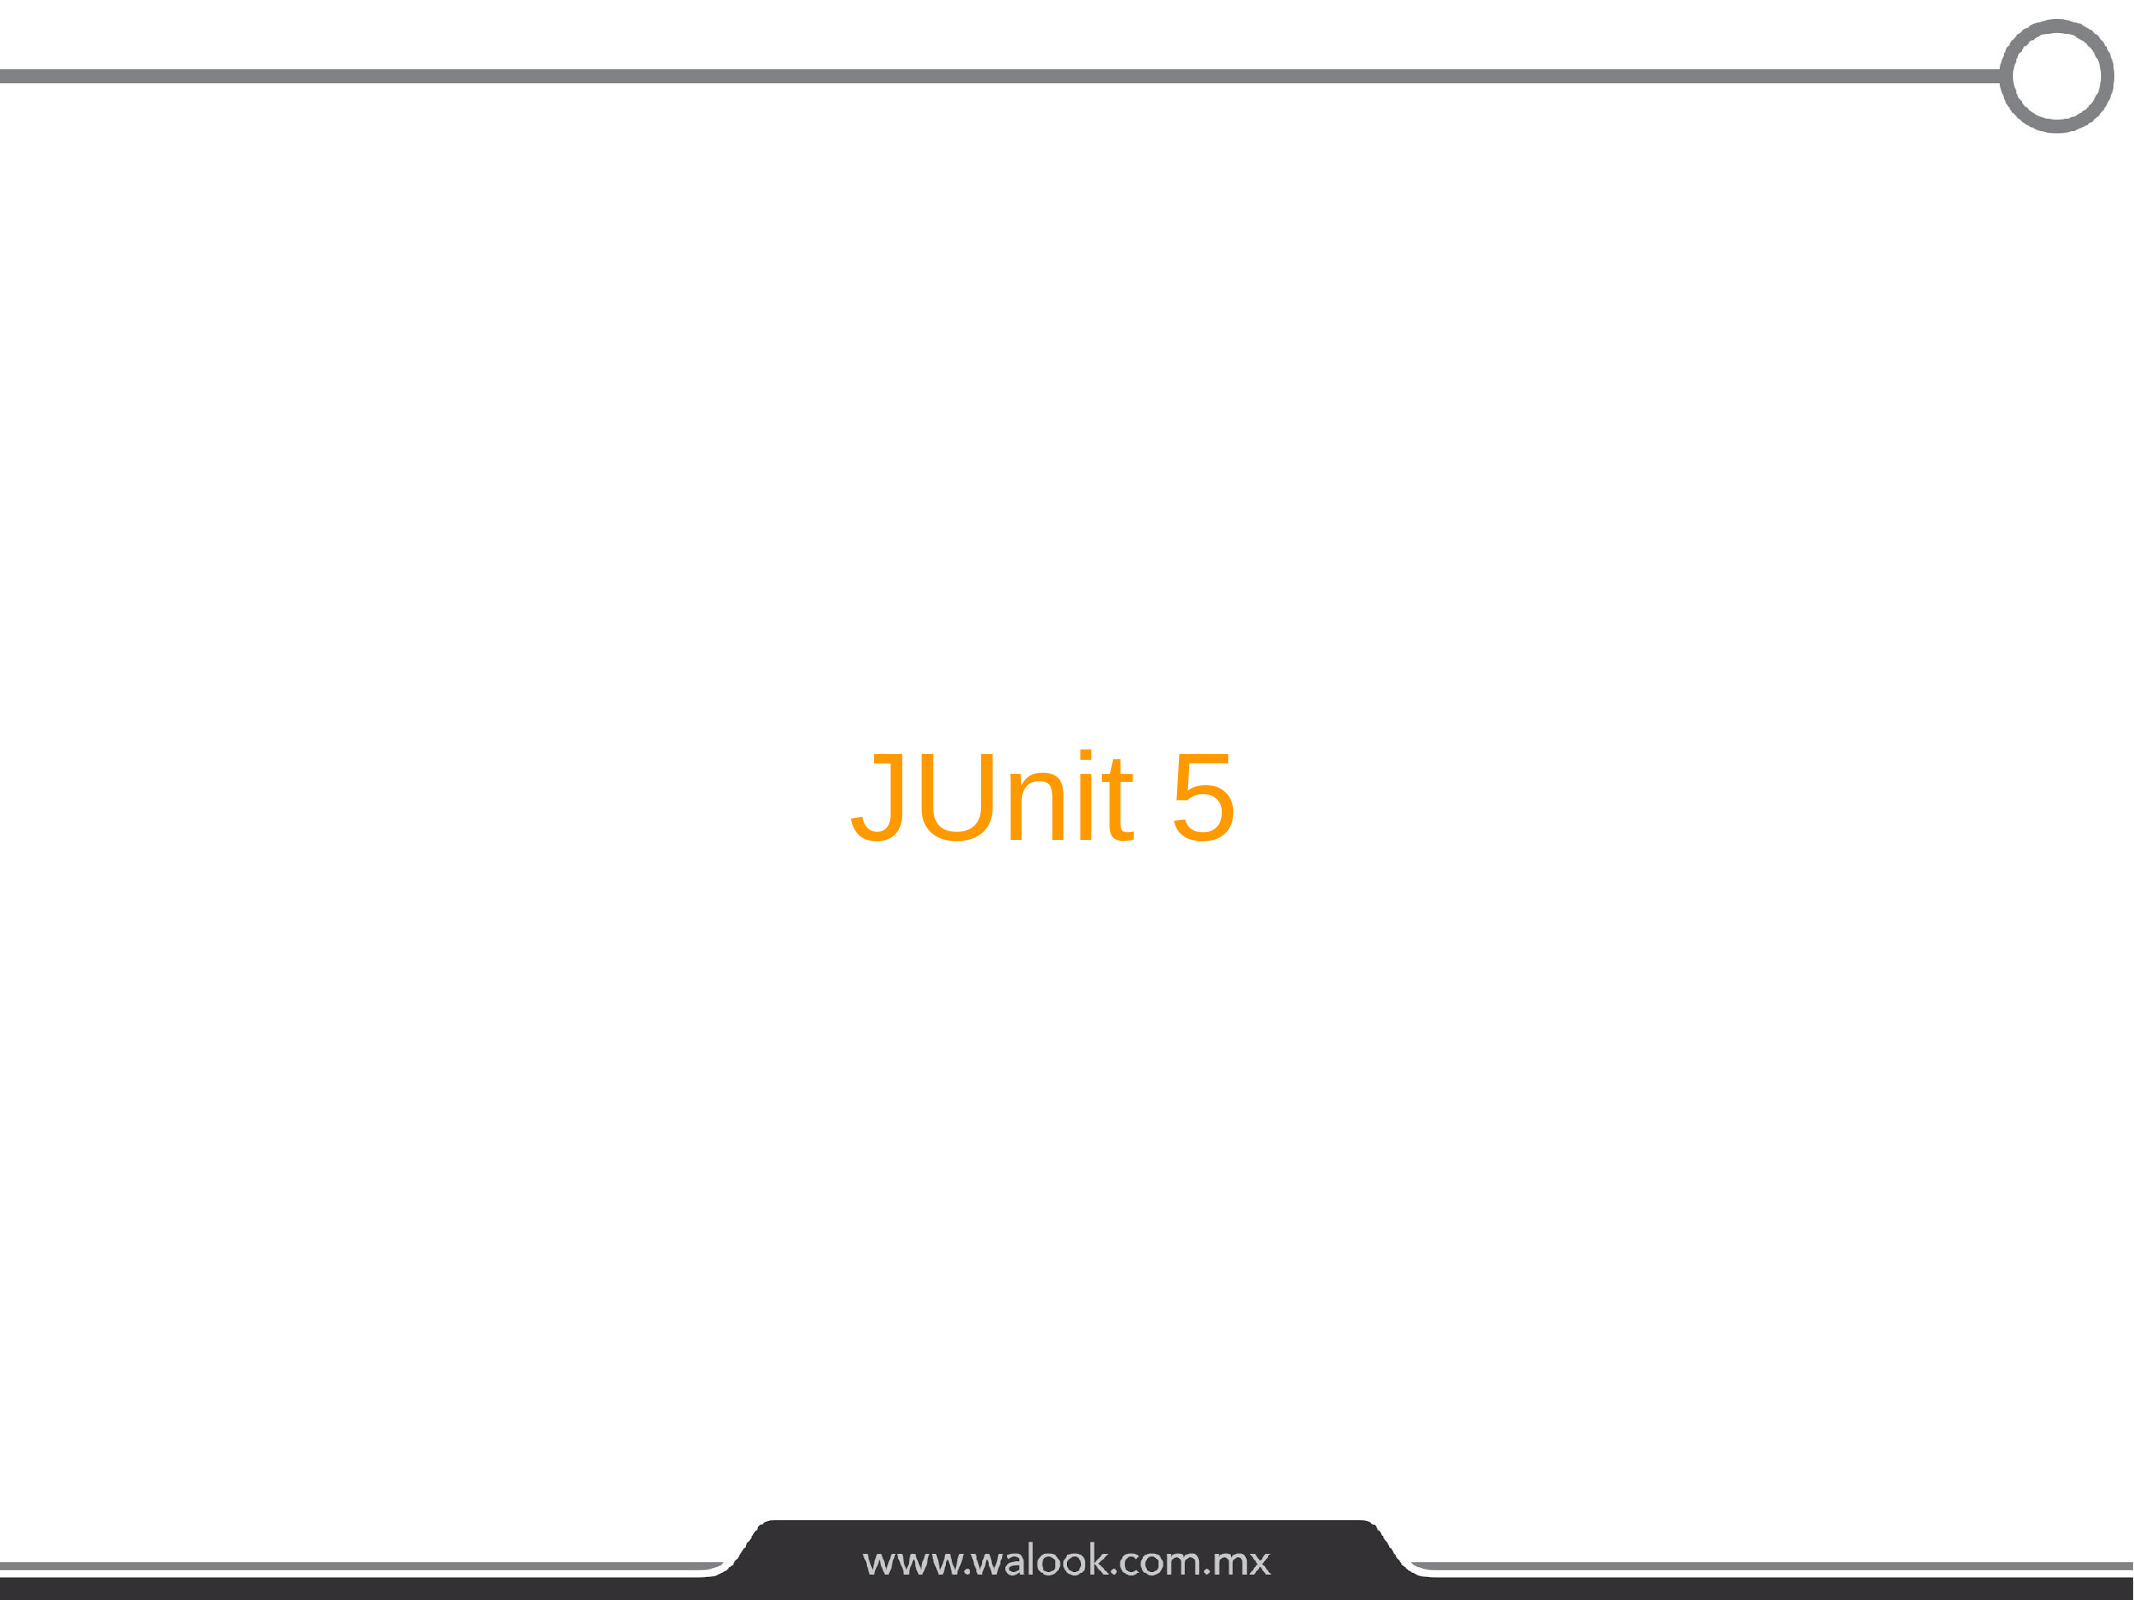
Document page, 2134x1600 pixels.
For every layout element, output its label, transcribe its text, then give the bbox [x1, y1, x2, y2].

text_box JUnit 5 [834, 700, 1299, 900]
picture [0, 0, 2134, 1600]
